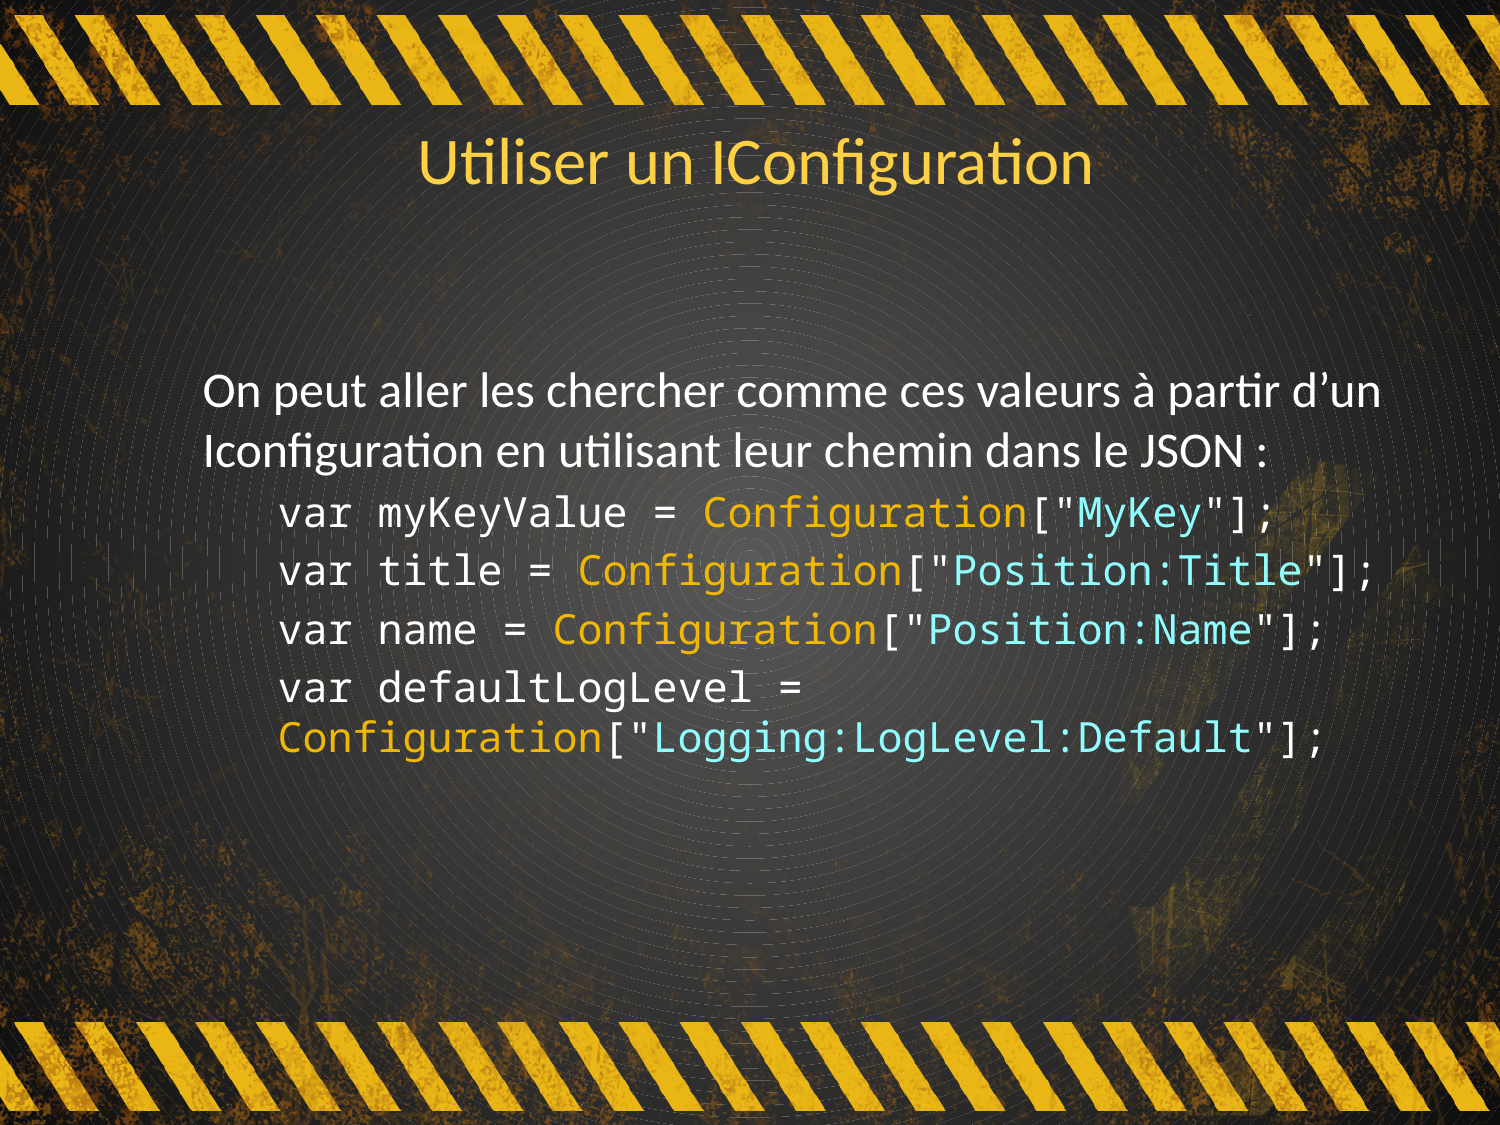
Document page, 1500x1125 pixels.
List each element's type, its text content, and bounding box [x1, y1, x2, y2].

subtitle On peut aller les chercher comme ces valeurs à partir d’un Iconfiguration en utilisant leur chemin dans le JSON : var myKeyValue = Configuration["MyKey"]; var title = Configuration["Position:Title"]; var name = Configuration["Position:Name"]; var defaultLogLevel = Configuration["Logging:LogLevel:Default"]; [187, 350, 1463, 950]
title Utiliser un IConfiguration [12, 37, 1500, 279]
picture [0, 0, 1500, 1125]
